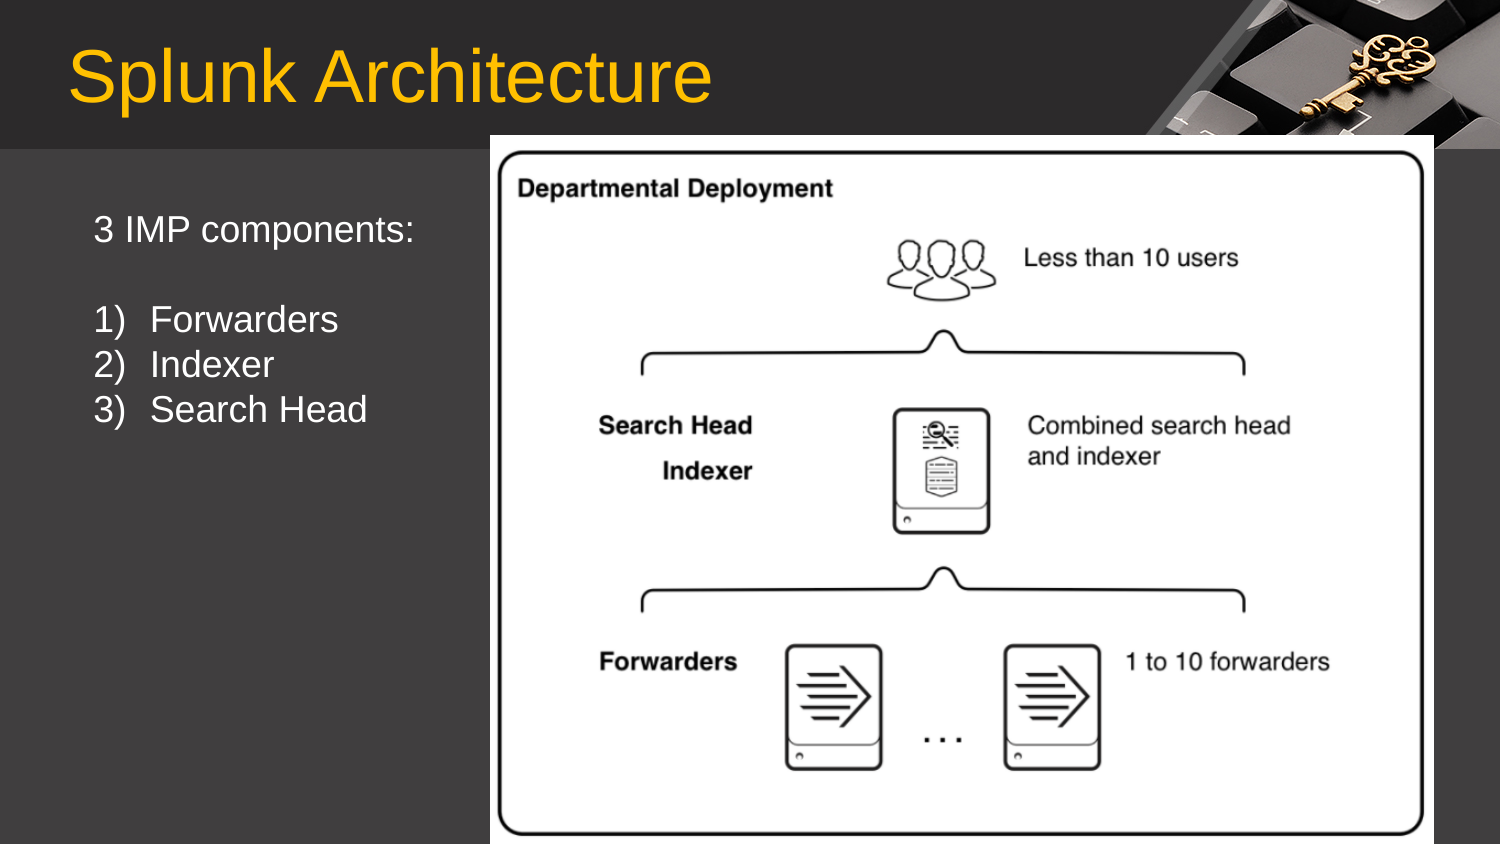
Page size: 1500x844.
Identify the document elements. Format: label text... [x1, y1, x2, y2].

picture [0, 0, 1500, 844]
list Splunk Architecture [53, 25, 1105, 120]
text_box 3 IMP components: Forwarders Indexer Search Head [78, 197, 431, 483]
